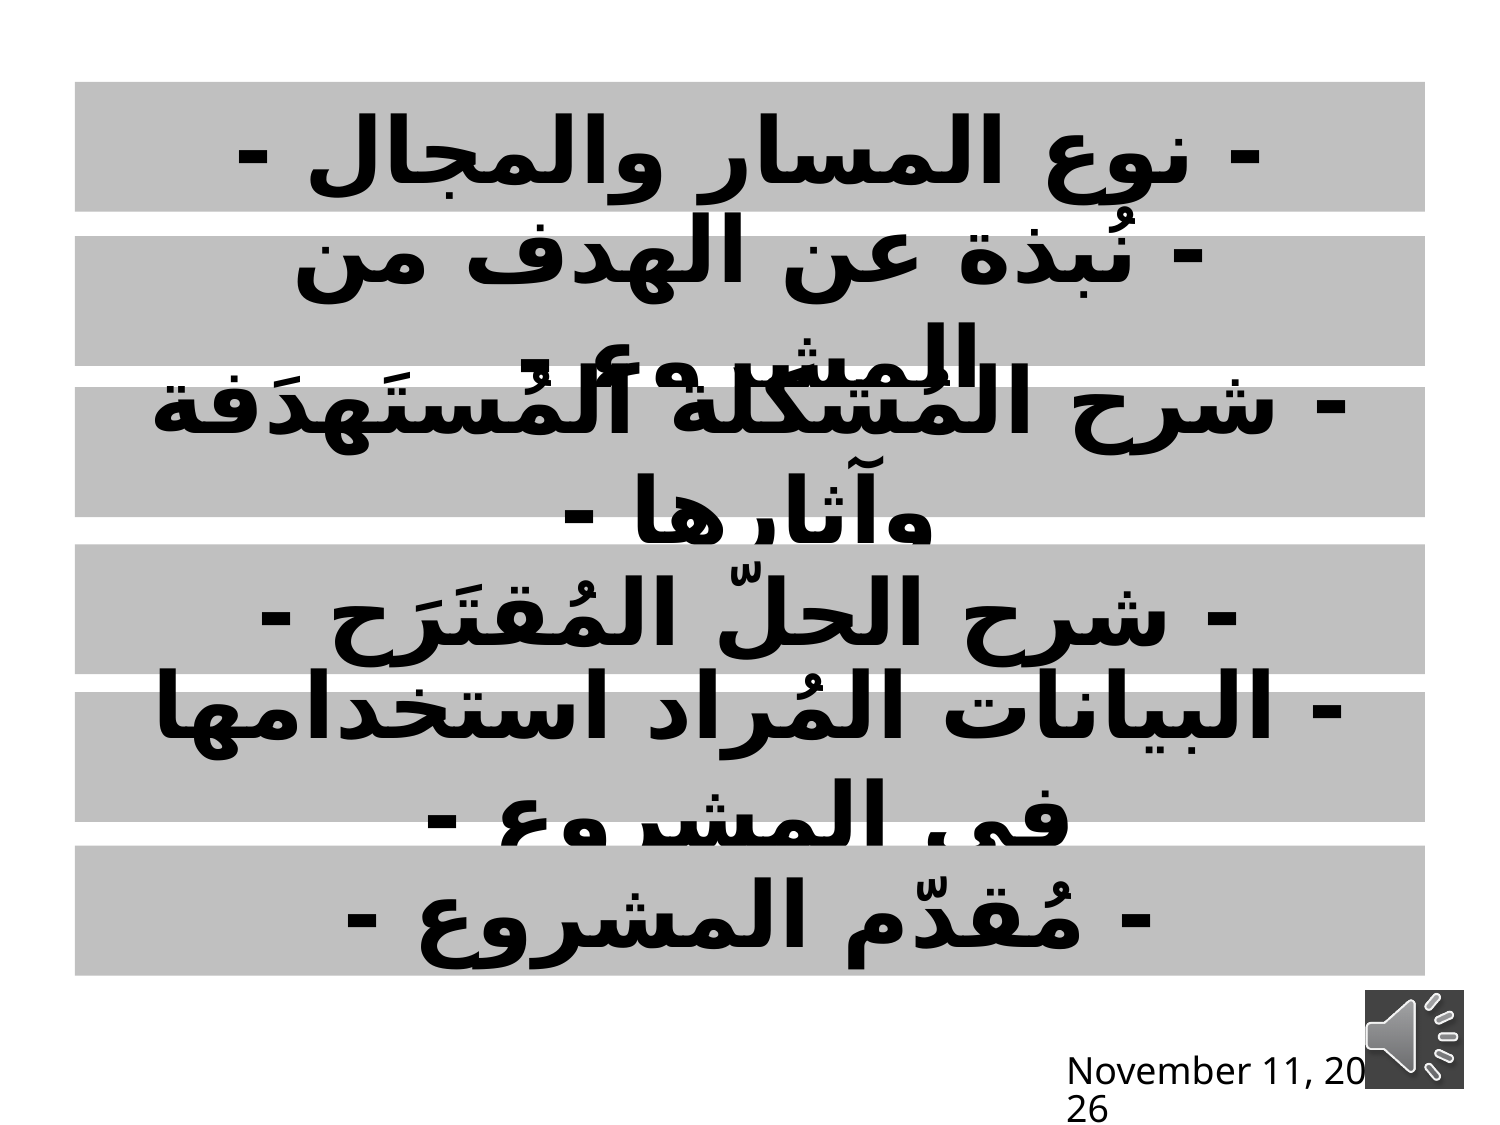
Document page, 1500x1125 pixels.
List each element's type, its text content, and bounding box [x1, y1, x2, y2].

text_box - نُبذة عن الهدف من المشروع - [74, 236, 1425, 366]
text_box - مُقدّم المشروع - [74, 845, 1425, 976]
text_box - شرح الحلّ المُقتَرَح - [74, 544, 1425, 675]
text_box - البيانات المُراد استخدامها في المشروع - [74, 692, 1425, 822]
text_box - نوع المسار والمجال - [74, 81, 1425, 212]
picture [1364, 989, 1465, 1090]
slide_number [1074, 1042, 1425, 1103]
text_box - شرح المُشكلة المُستَهدَفة وآثارها - [74, 387, 1425, 518]
